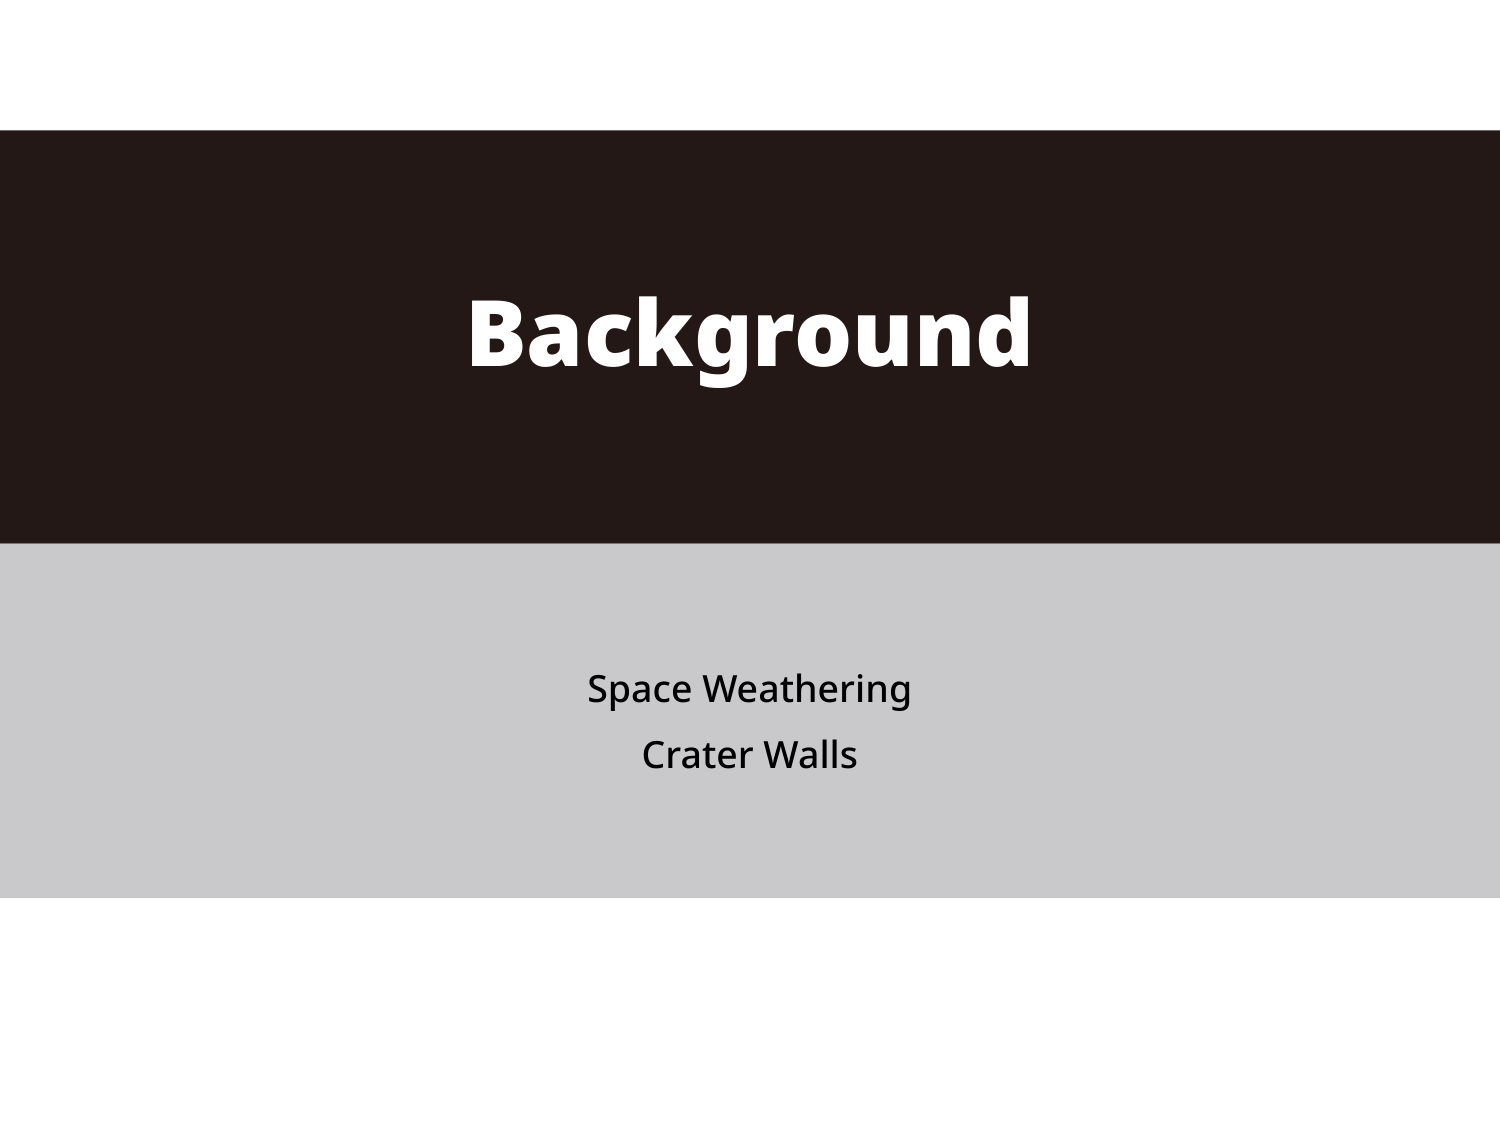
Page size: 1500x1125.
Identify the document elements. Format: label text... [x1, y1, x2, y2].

subtitle Space Weathering Crater Walls [0, 543, 1500, 899]
title Background [0, 130, 1500, 543]
